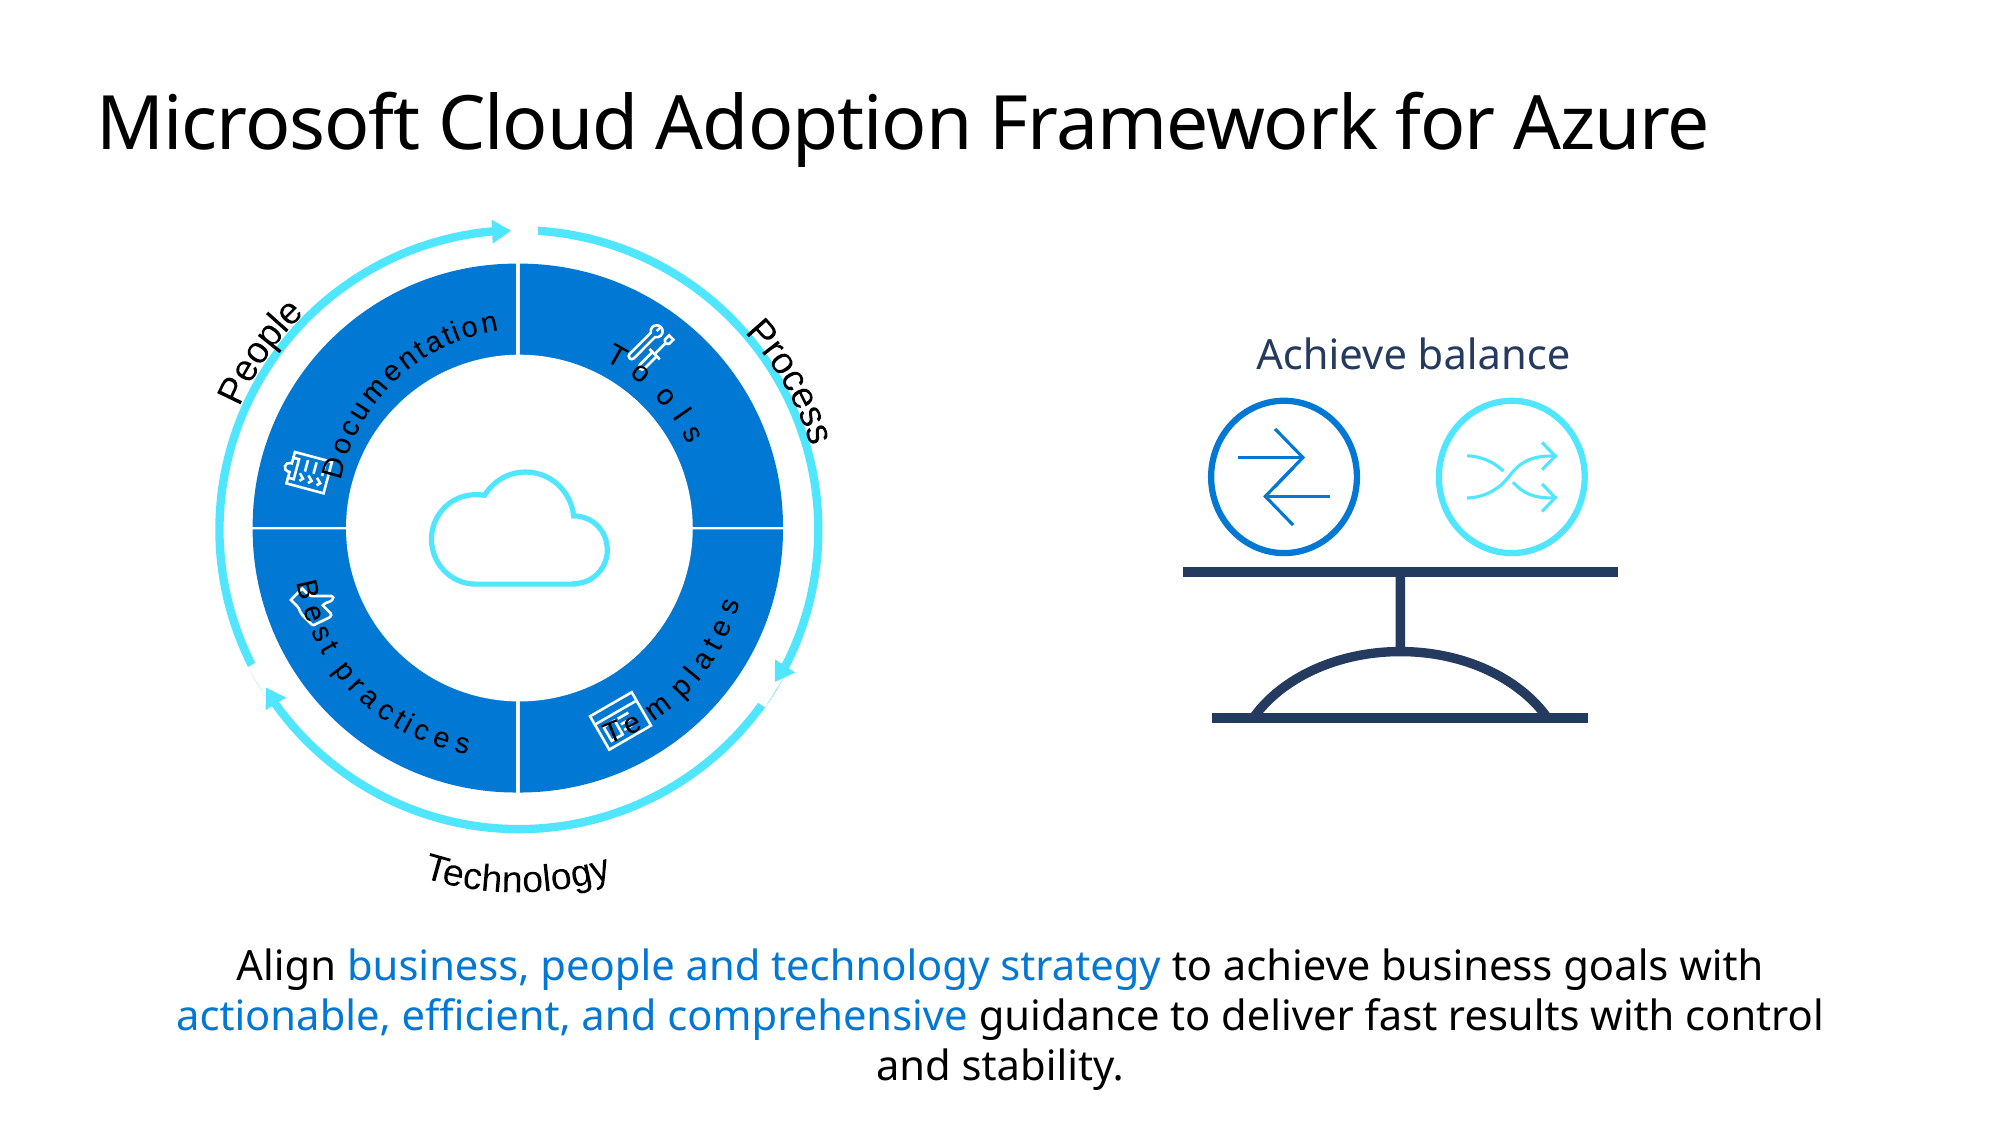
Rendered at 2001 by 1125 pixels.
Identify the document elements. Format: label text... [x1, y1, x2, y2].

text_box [204, 228, 837, 884]
text_box Align business, people and technology strategy to achieve business goals with actionable, efficient, and comprehensive guidance to deliver fast results with control and stability. [128, 931, 1872, 1097]
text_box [1438, 400, 1585, 554]
title Microsoft Cloud Adoption Framework for Azure [96, 75, 1904, 166]
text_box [1210, 400, 1358, 554]
text_box Achieve balance [1221, 328, 1571, 379]
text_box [252, 263, 784, 793]
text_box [172, 186, 862, 876]
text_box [1182, 571, 1618, 719]
